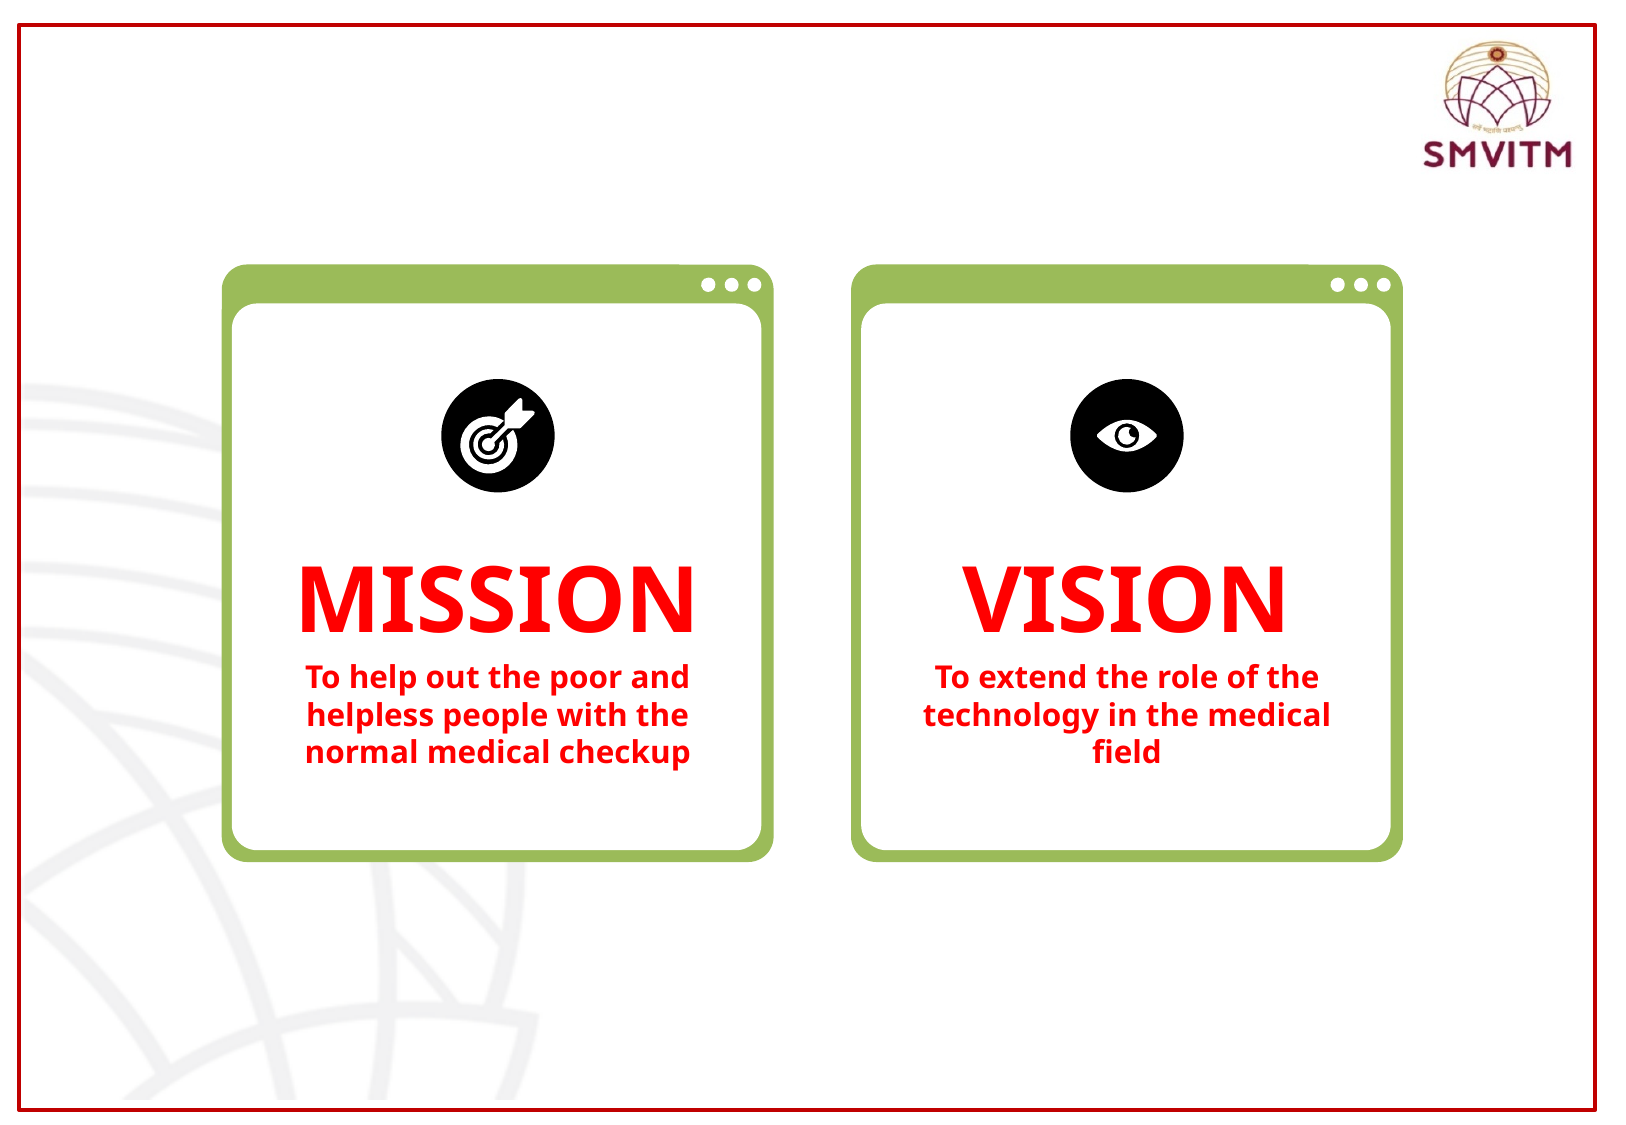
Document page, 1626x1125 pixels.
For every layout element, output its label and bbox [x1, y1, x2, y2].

text_box [1096, 419, 1158, 452]
picture [21, 28, 1593, 1100]
text_box [221, 264, 774, 863]
text_box [850, 264, 1404, 863]
text_box [460, 397, 536, 474]
